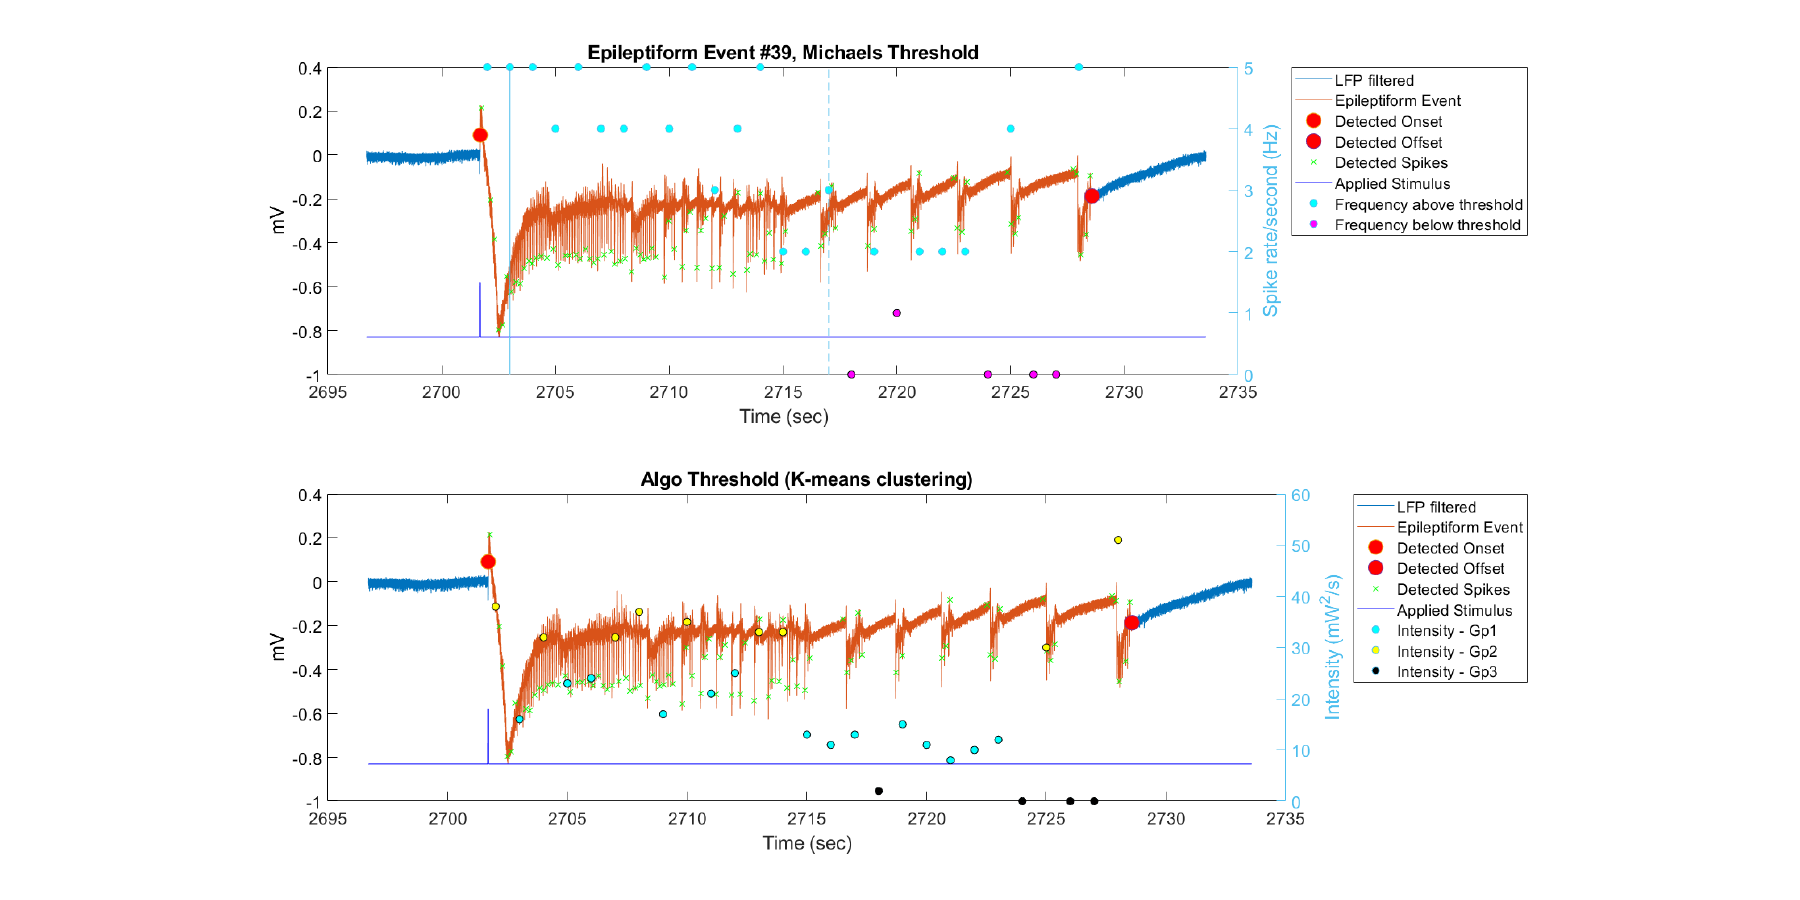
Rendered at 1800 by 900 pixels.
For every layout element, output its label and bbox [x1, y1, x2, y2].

picture [126, 0, 1674, 900]
